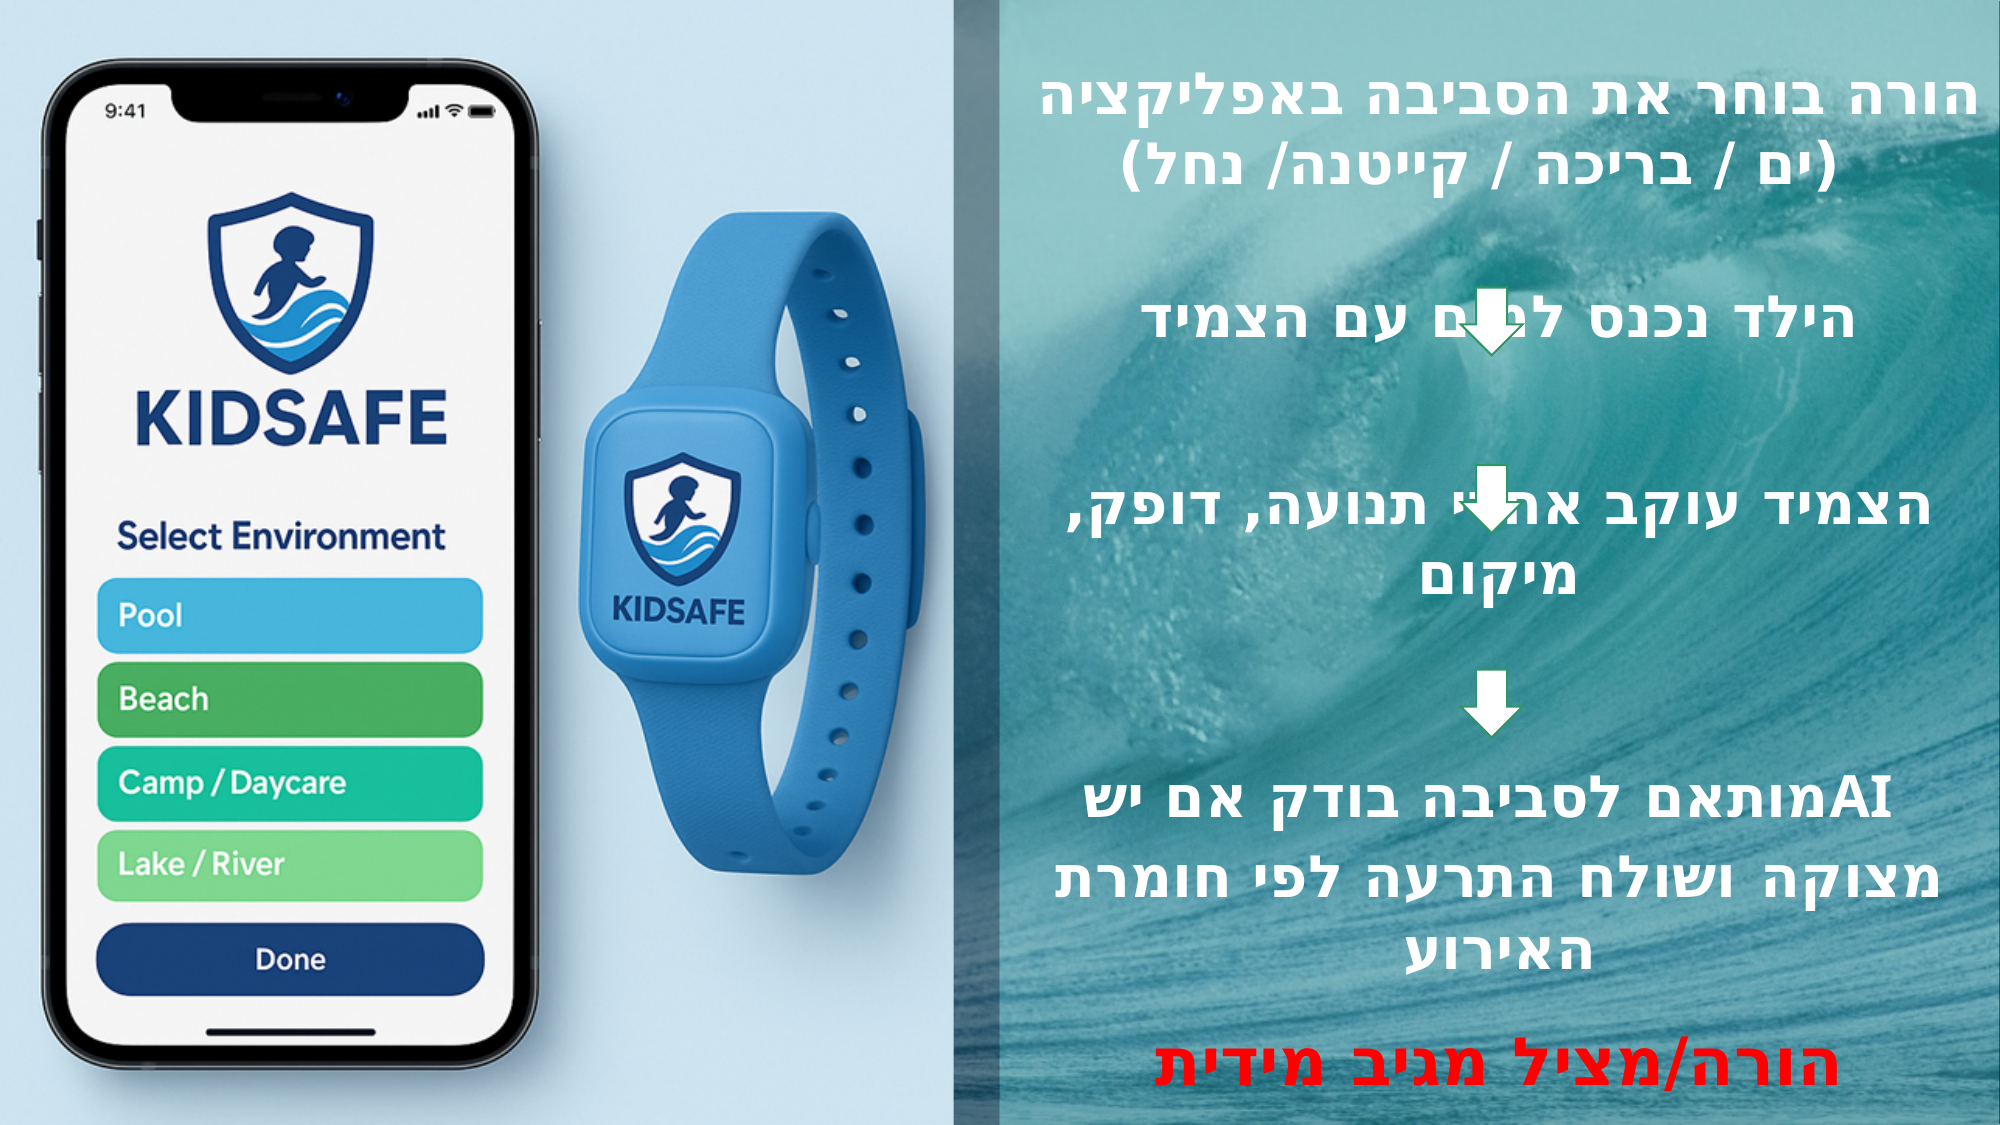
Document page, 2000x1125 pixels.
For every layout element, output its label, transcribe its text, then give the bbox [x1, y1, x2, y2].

text_box [1458, 464, 1526, 535]
picture [0, 0, 999, 1125]
text_box הורה בוחר את הסביבה באפליקציה (ים / בריכה / קייטנה/ נחל) הילד נכנס למים עם הצמיד הצמיד עוקב אחרי תנועה, דופק, מיקום AIמותאם לסביבה בודק אם יש מצוקה ושולח התרעה לפי חומרת האירוע הורה/מציל מגיב מידית [999, 0, 2000, 1125]
text_box [1458, 668, 1526, 739]
text_box [1458, 286, 1526, 357]
